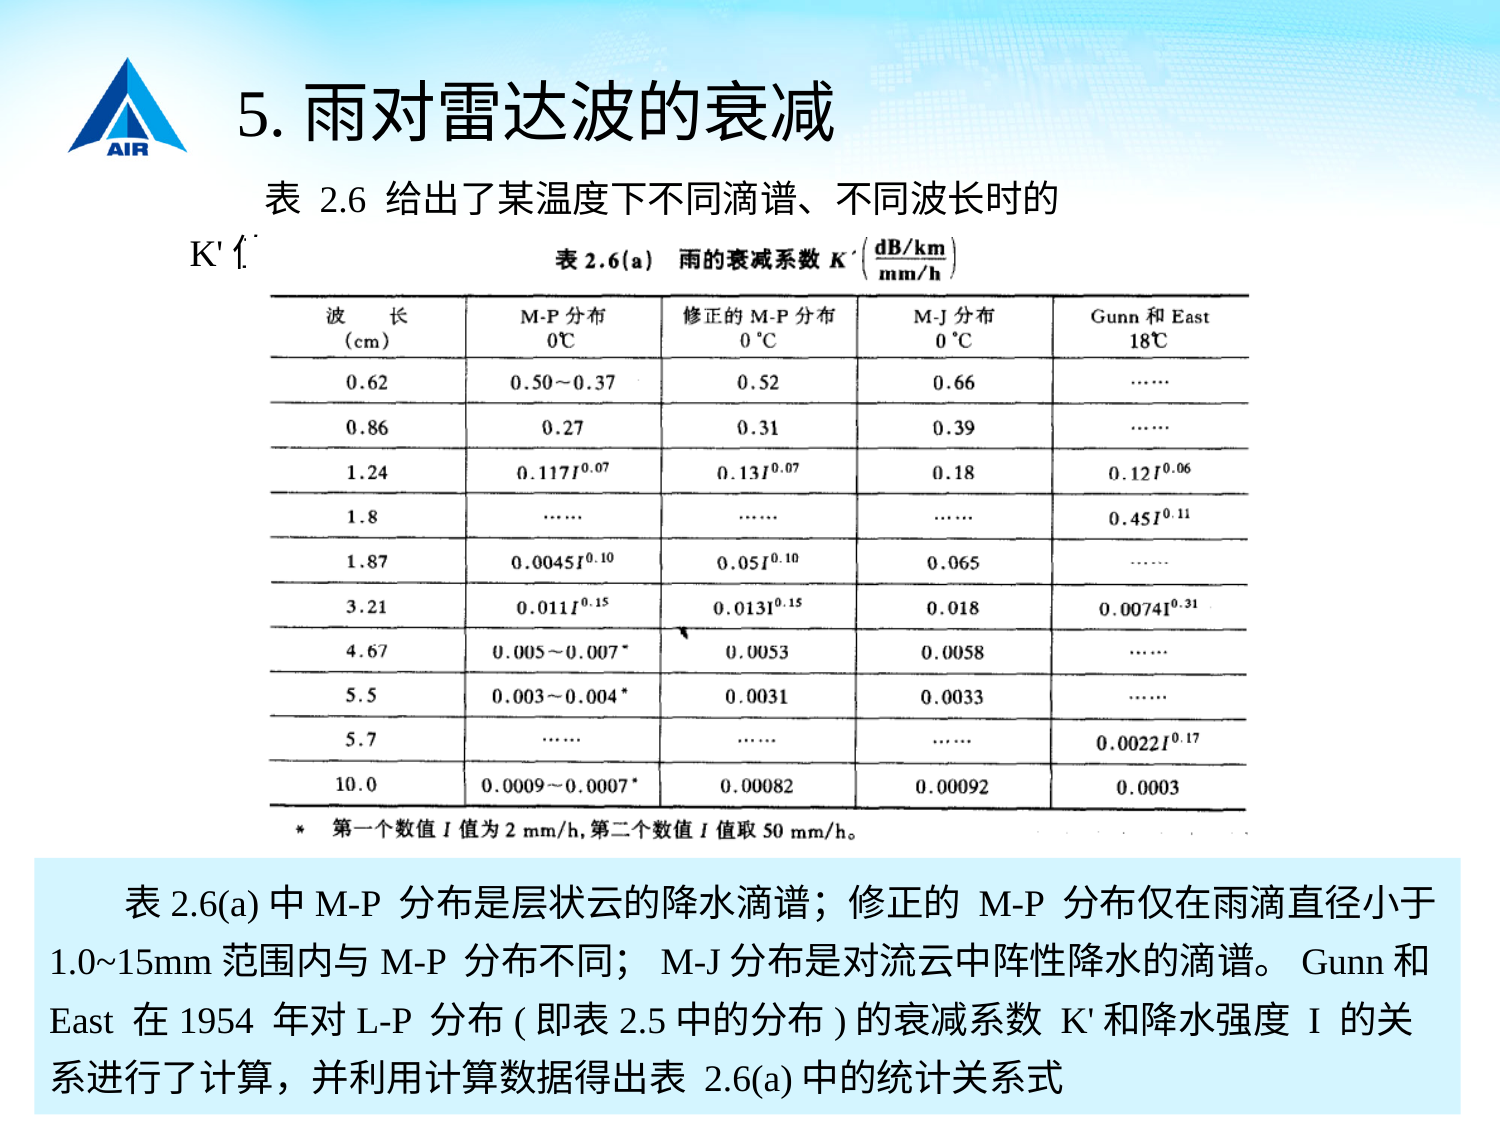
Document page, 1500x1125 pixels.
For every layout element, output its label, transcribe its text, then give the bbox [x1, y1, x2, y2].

picture [0, 0, 1500, 1125]
text_box 表2.6(a)中M-P 分布是层状云的降水滴谱；修正的 M-P 分布仅在雨滴直径小于1.0~15mm范围内与M-P 分布不同；M-J分布是对流云中阵性降水的滴谱。Gunn和East 在1954 年对L-P 分布(即表2.5中的分布)的衰减系数 K'和降水强度 I 的关系进行了计算，并利用计算数据得出表 2.6(a)中的统计关系式 [34, 857, 1461, 1115]
text_box 5.雨对雷达波的衰减 [221, 62, 992, 158]
text_box 表 2.6 给出了某温度下不同滴谱、不同波长时的 K'值。 [174, 158, 1179, 281]
